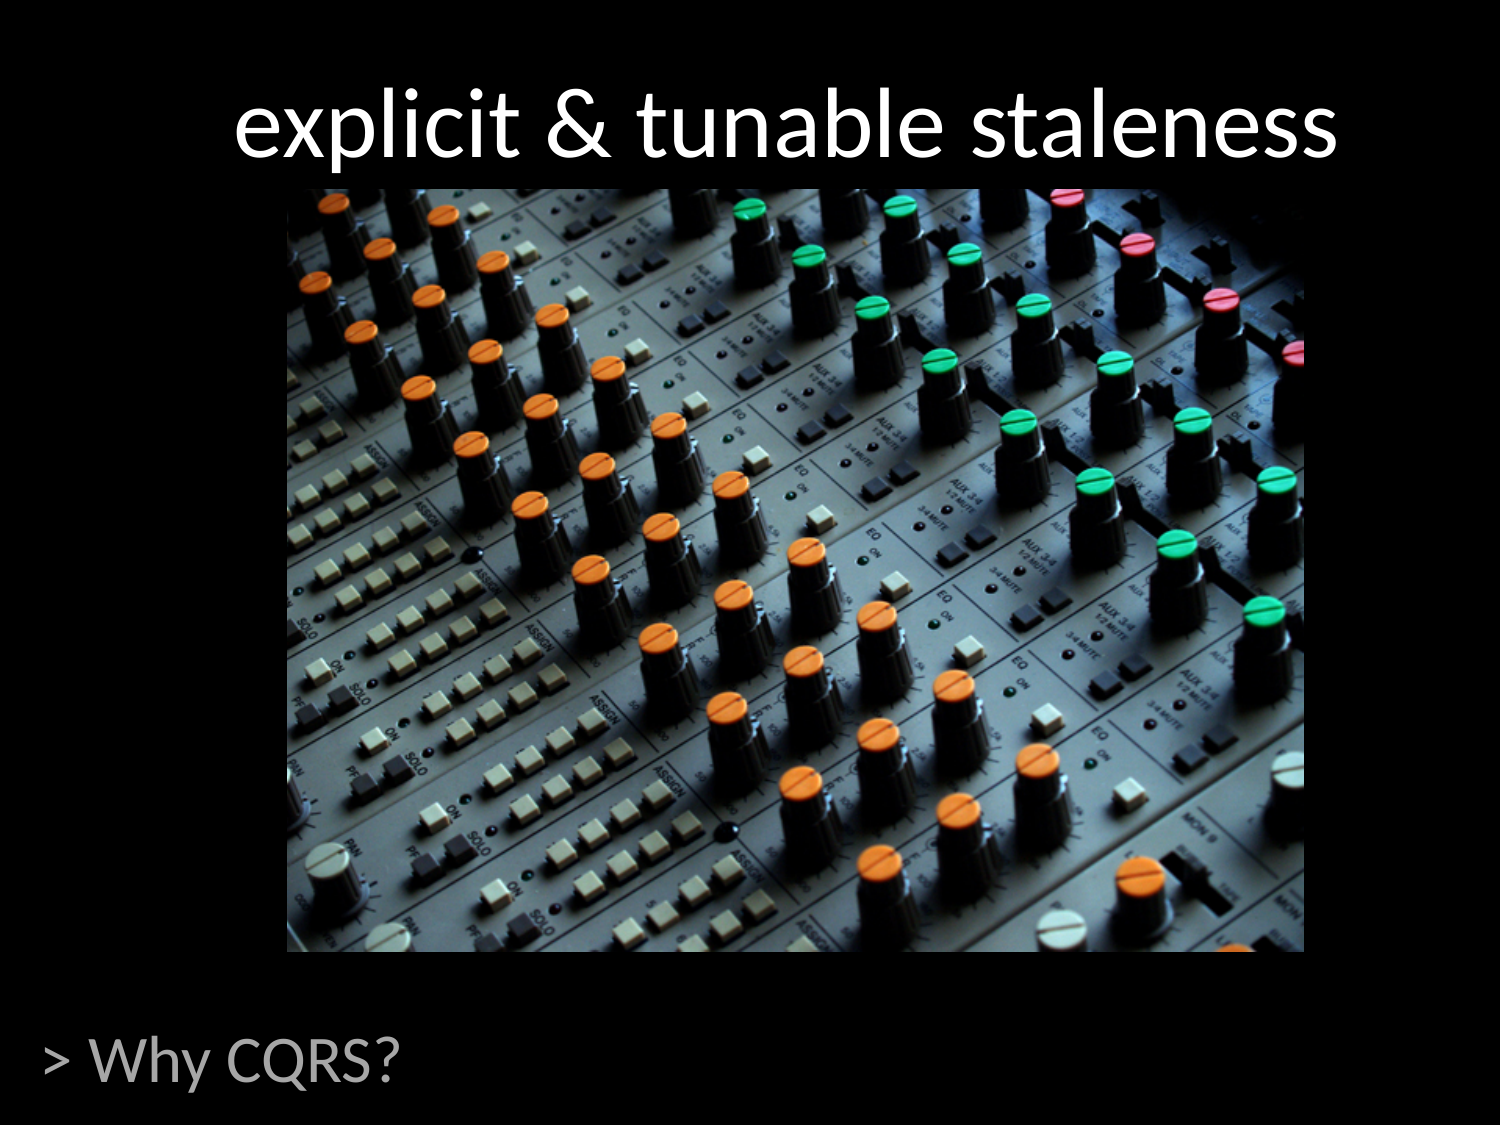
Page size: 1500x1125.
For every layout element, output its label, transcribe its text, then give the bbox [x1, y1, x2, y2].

text_box explicit & tunable staleness [125, 50, 1375, 185]
title > Why CQRS? [24, 999, 1475, 1113]
picture [287, 189, 1304, 953]
